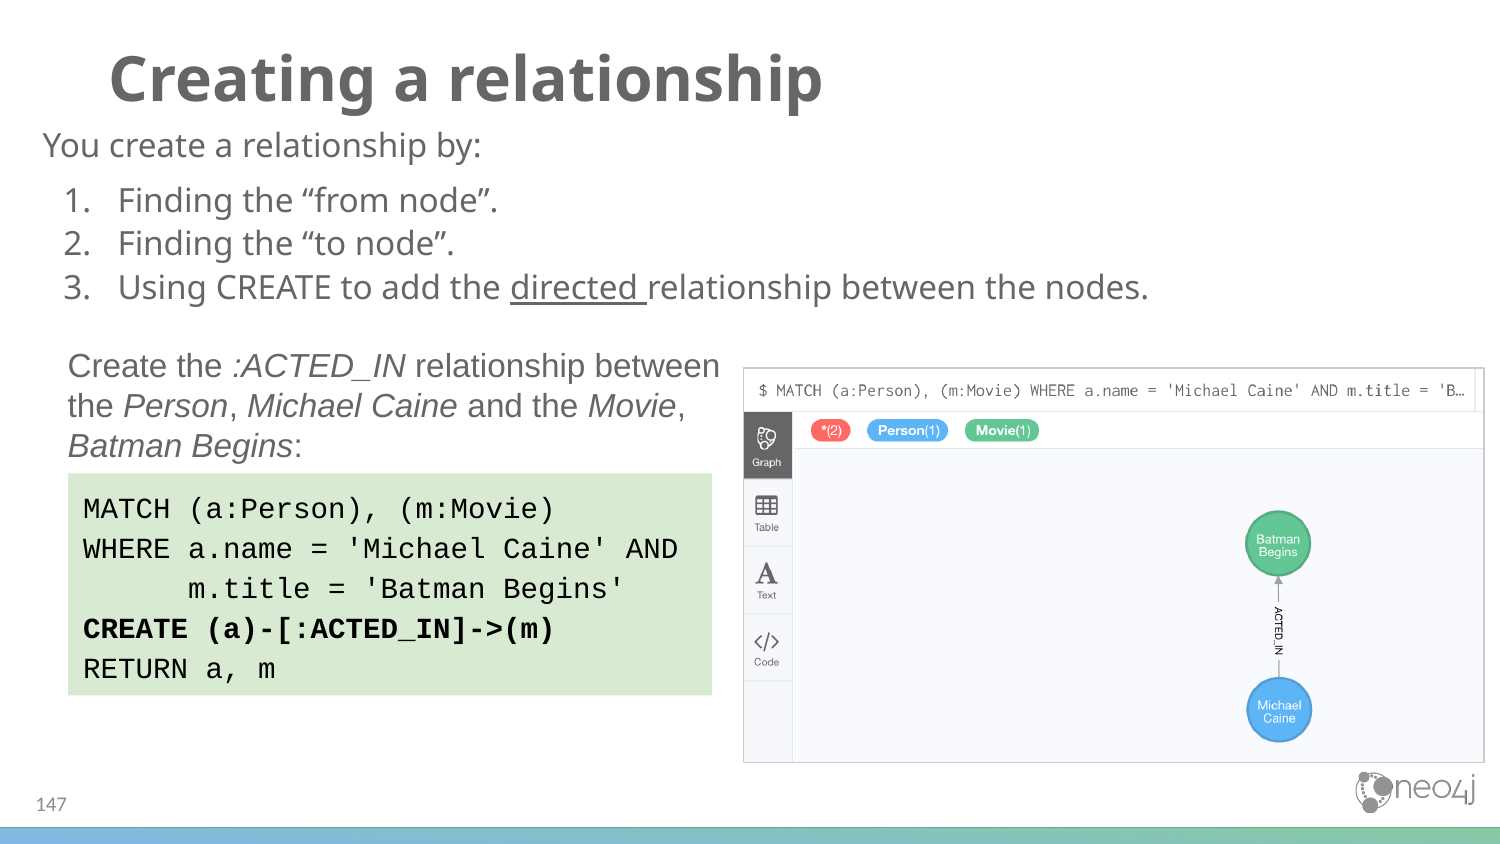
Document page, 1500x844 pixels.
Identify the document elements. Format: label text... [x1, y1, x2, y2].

picture [1352, 767, 1479, 818]
text_box MATCH (a:Person), (m:Movie) WHERE a.name = 'Michael Caine' AND m.title = 'Batman Begins' CREATE (a)-[:ACTED_IN]->(m) RETURN a, m [68, 473, 712, 696]
text_box Create the :ACTED_IN relationship between the Person, Michael Caine and the Movie, Batman Begins: [52, 351, 1213, 458]
picture [743, 368, 1484, 762]
picture [0, 826, 1500, 844]
title Creating a relationship [93, 24, 1420, 116]
slide_number ‹#› [16, 780, 87, 826]
list You create a relationship by: Finding the “from node”. Finding the “to node”. Using CREATE to add the directed relationship between the nodes. [27, 105, 1398, 187]
